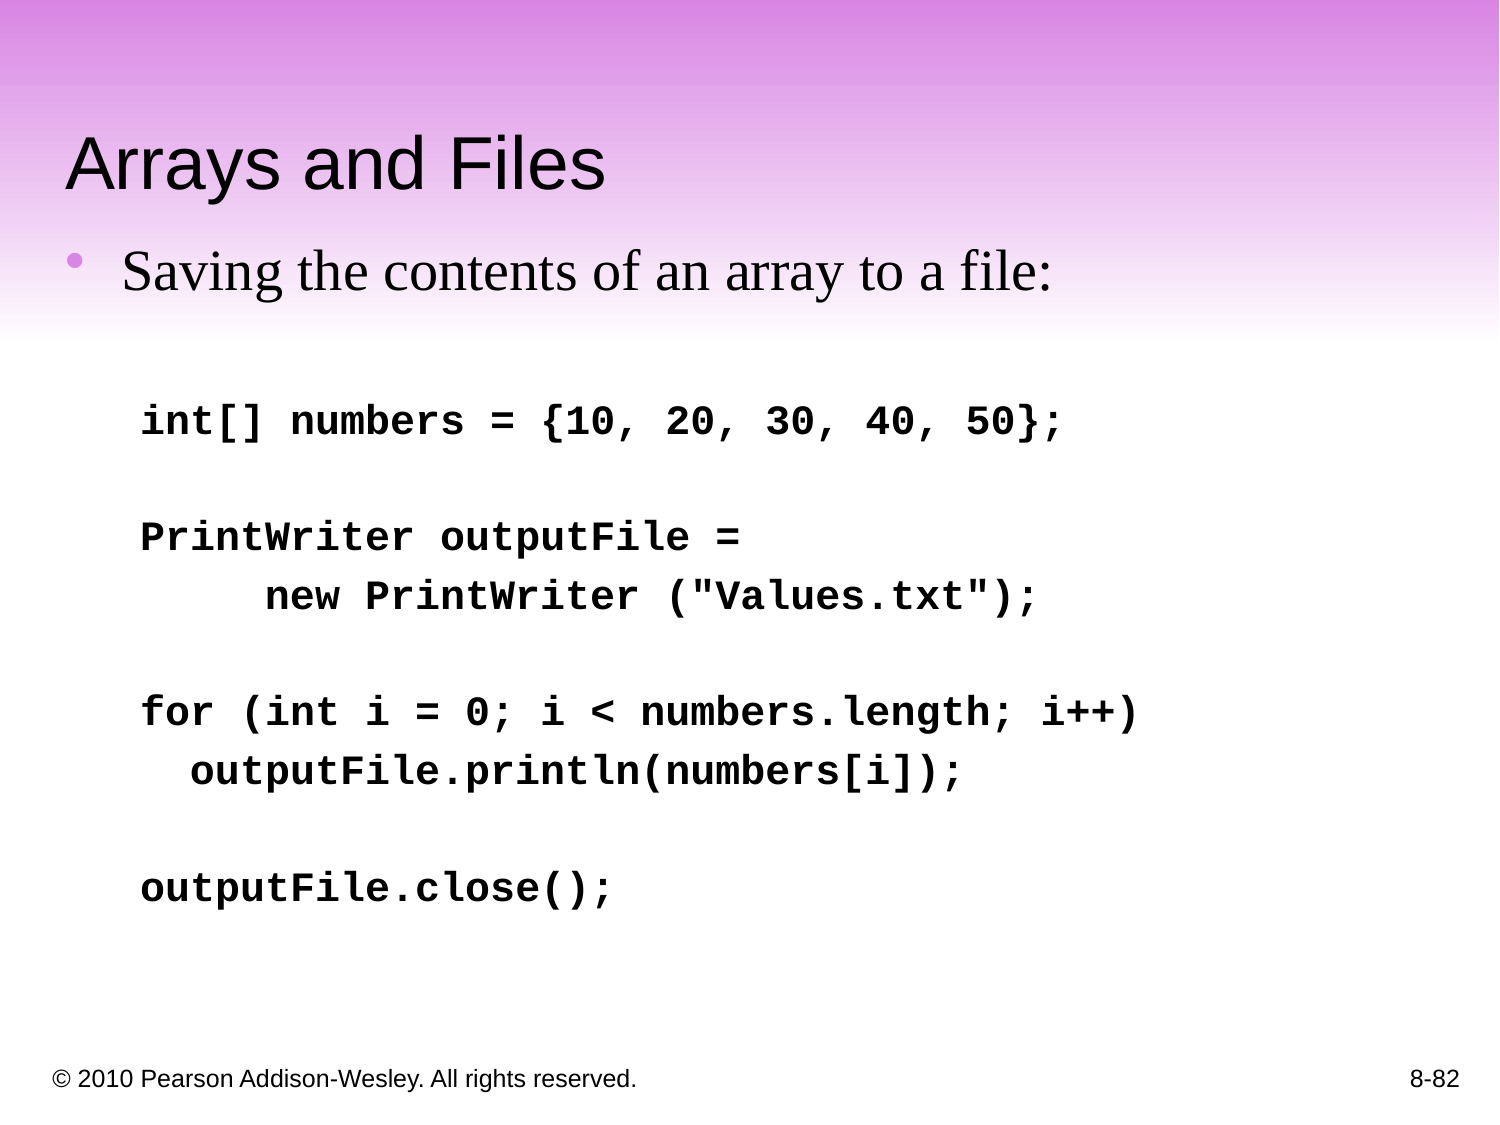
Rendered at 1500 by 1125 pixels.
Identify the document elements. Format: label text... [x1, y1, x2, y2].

title Arrays and Files [50, 49, 1463, 213]
list Saving the contents of an array to a file: int[] numbers = {10, 20, 30, 40, 50}; PrintWriter outputFile = new PrintWriter ("Values.txt"); for (int i = 0; i < numbers.length; i++) outputFile.println(numbers[i]); outputFile.close(); [50, 224, 1363, 1025]
slide_number 8-82 [1162, 1024, 1476, 1101]
